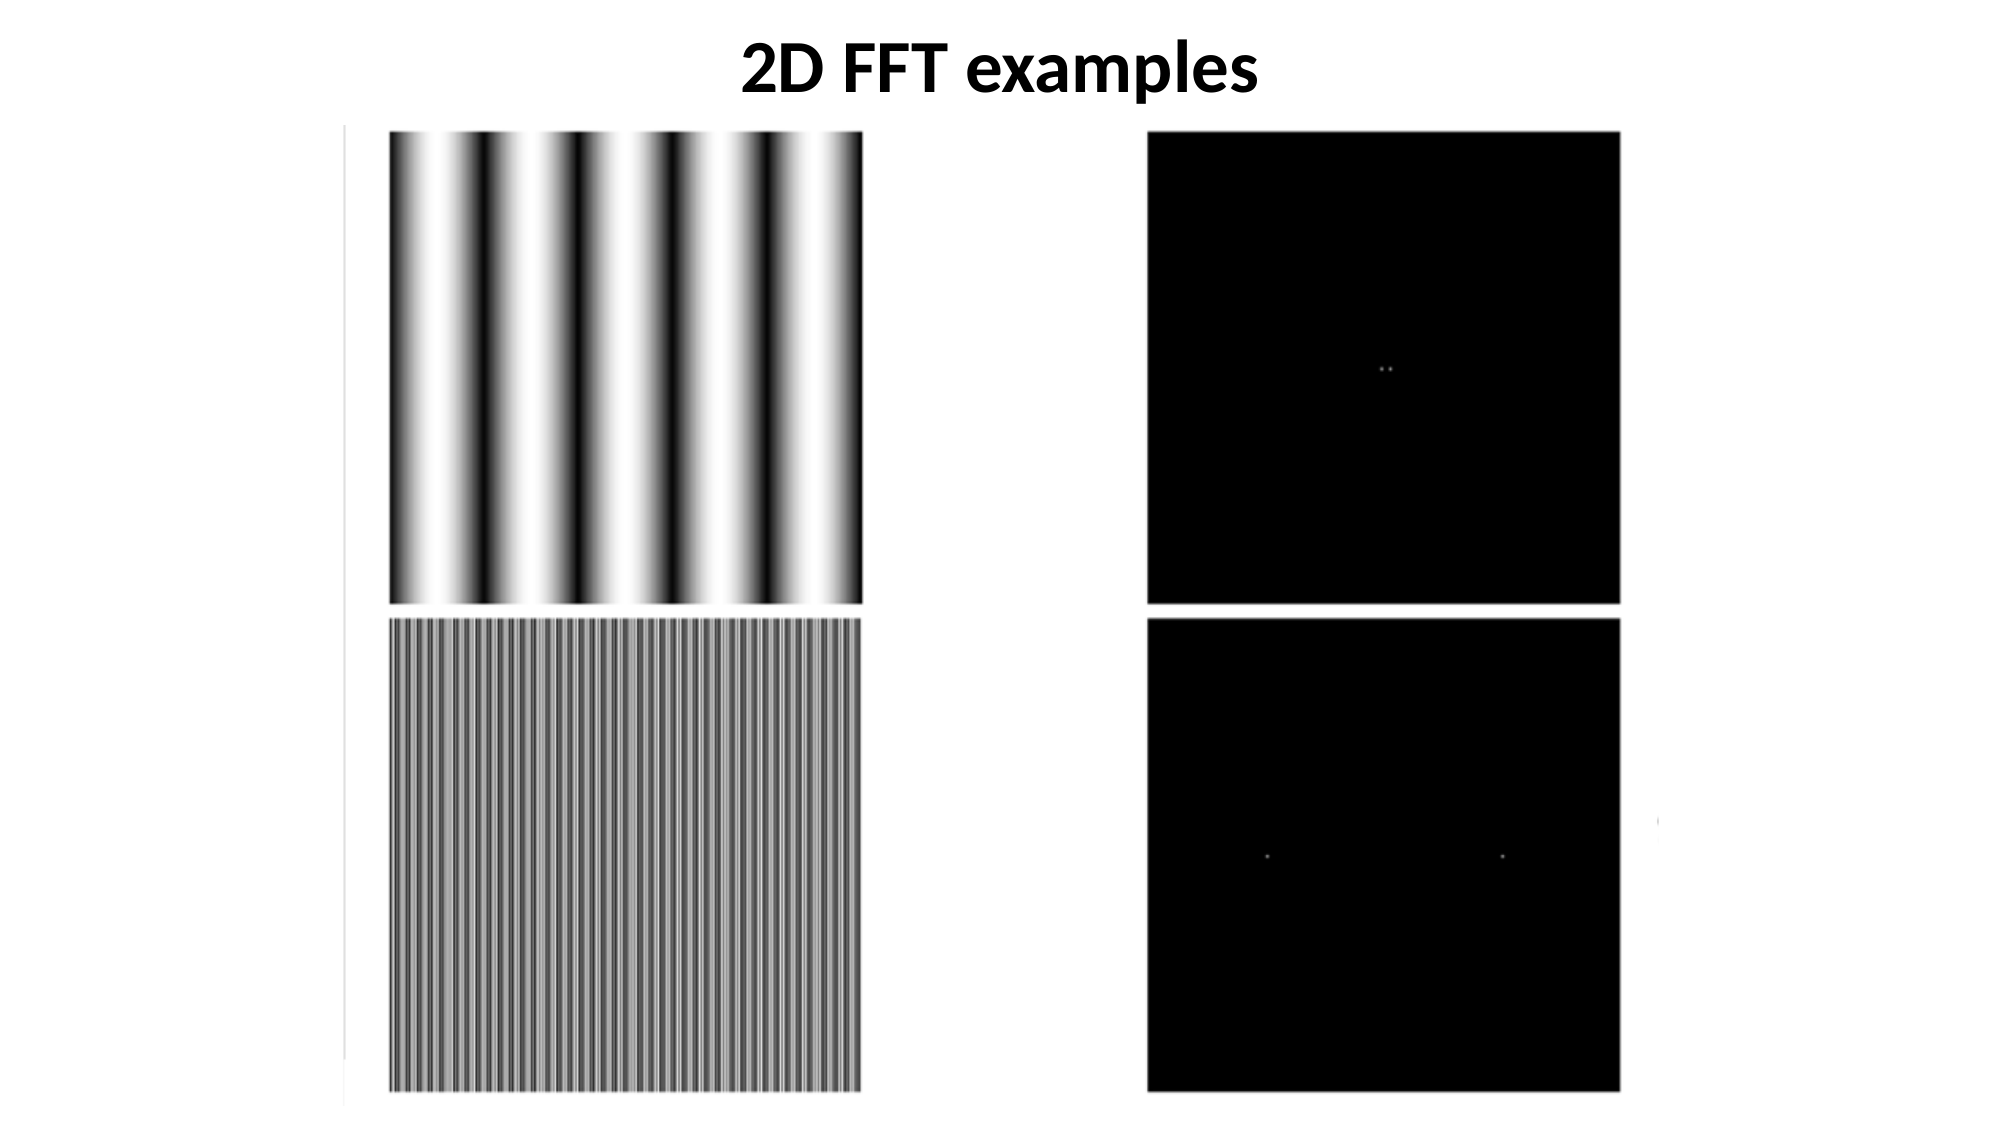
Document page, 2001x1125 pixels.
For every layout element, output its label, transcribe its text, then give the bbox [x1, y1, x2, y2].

title 2D FFT examples [33, 0, 1967, 125]
picture [341, 124, 1659, 1106]
